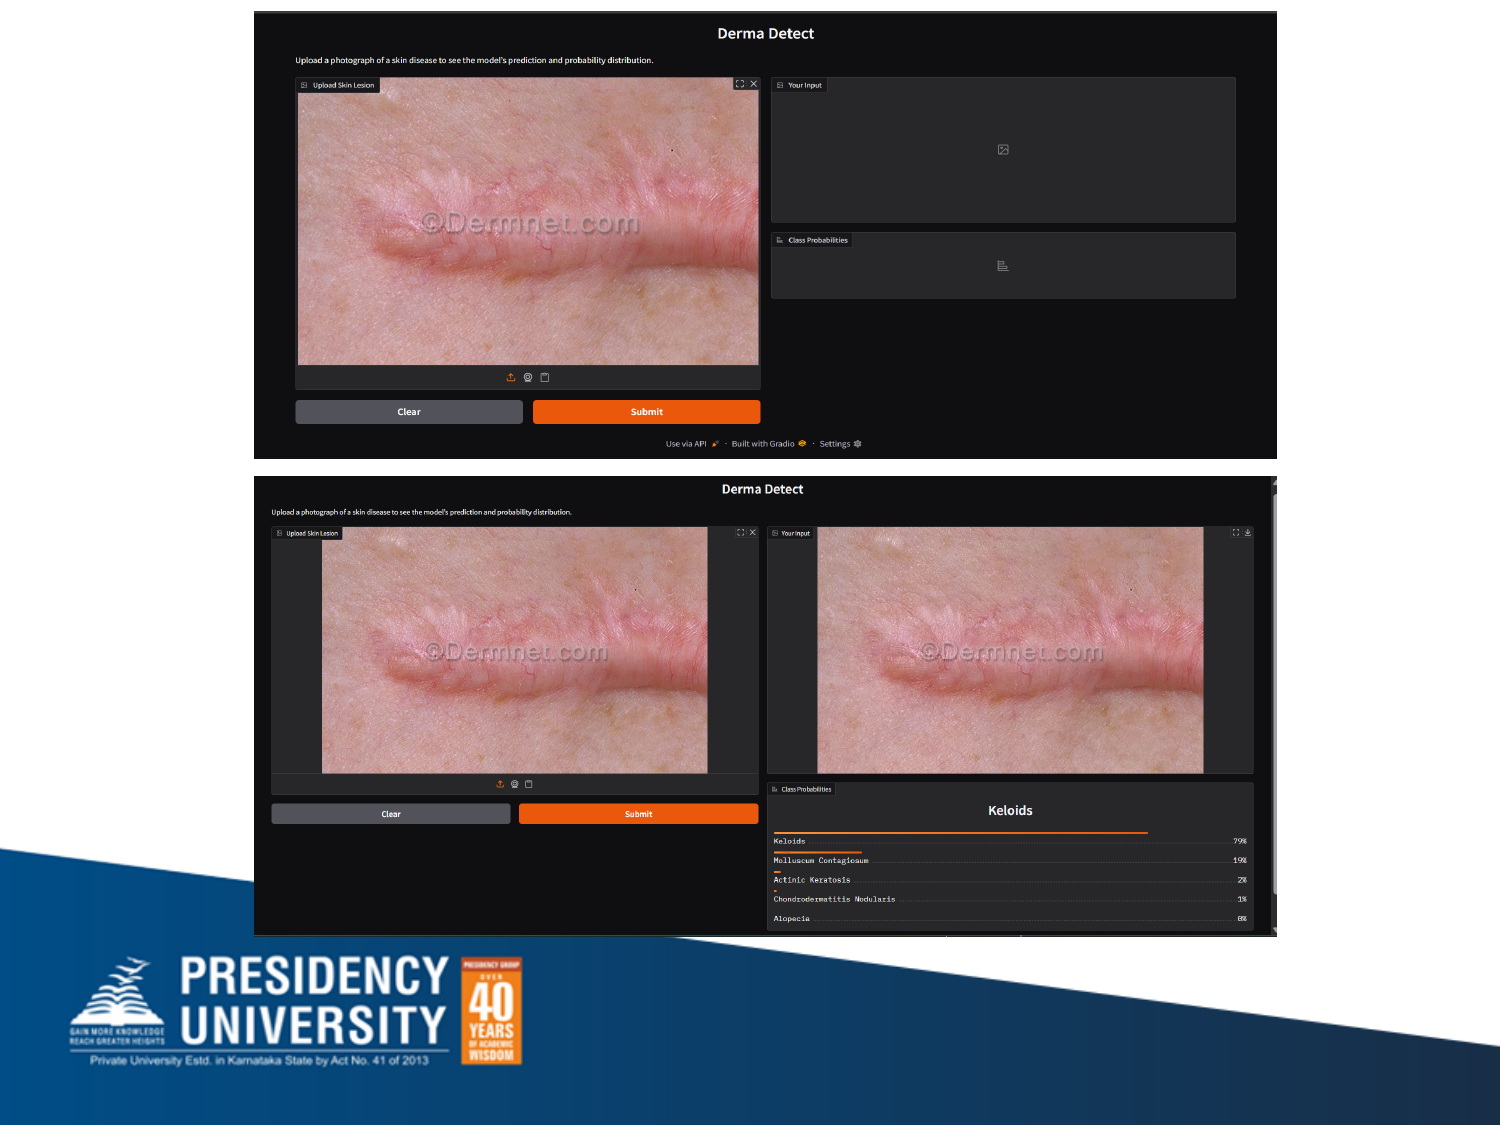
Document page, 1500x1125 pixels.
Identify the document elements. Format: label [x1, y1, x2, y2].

picture [0, 476, 1500, 1125]
list [254, 11, 1277, 459]
